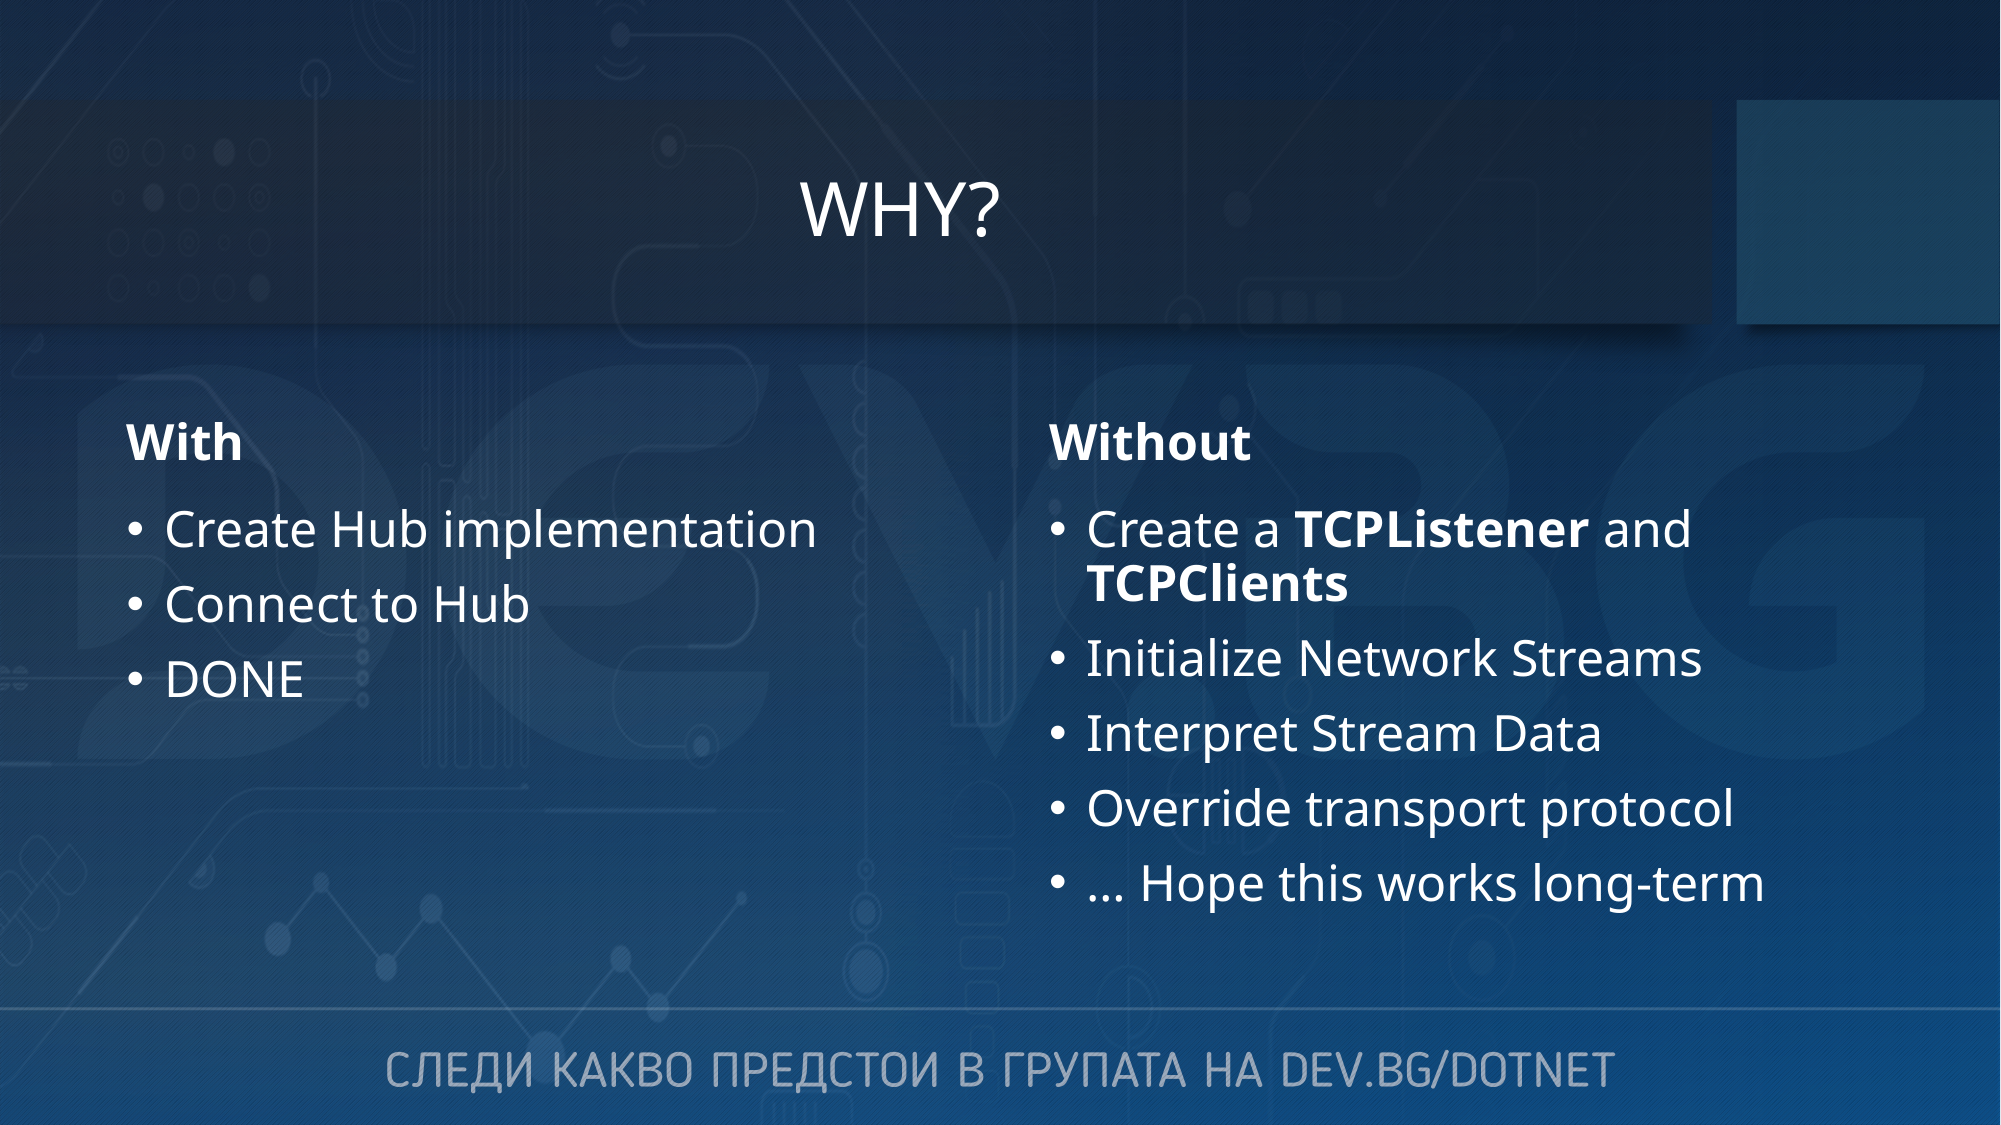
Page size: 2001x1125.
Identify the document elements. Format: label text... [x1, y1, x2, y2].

list Create a TCPListener and TCPClients Initialize Network Streams Interpret Stream Data Override transport protocol … Hope this works long-term [1034, 497, 1892, 974]
list Without [1034, 365, 1892, 479]
list With [111, 365, 970, 479]
title WHY? [111, 123, 1689, 301]
picture [0, 0, 2001, 1125]
list Create Hub implementation Connect to Hub DONE [111, 497, 970, 974]
